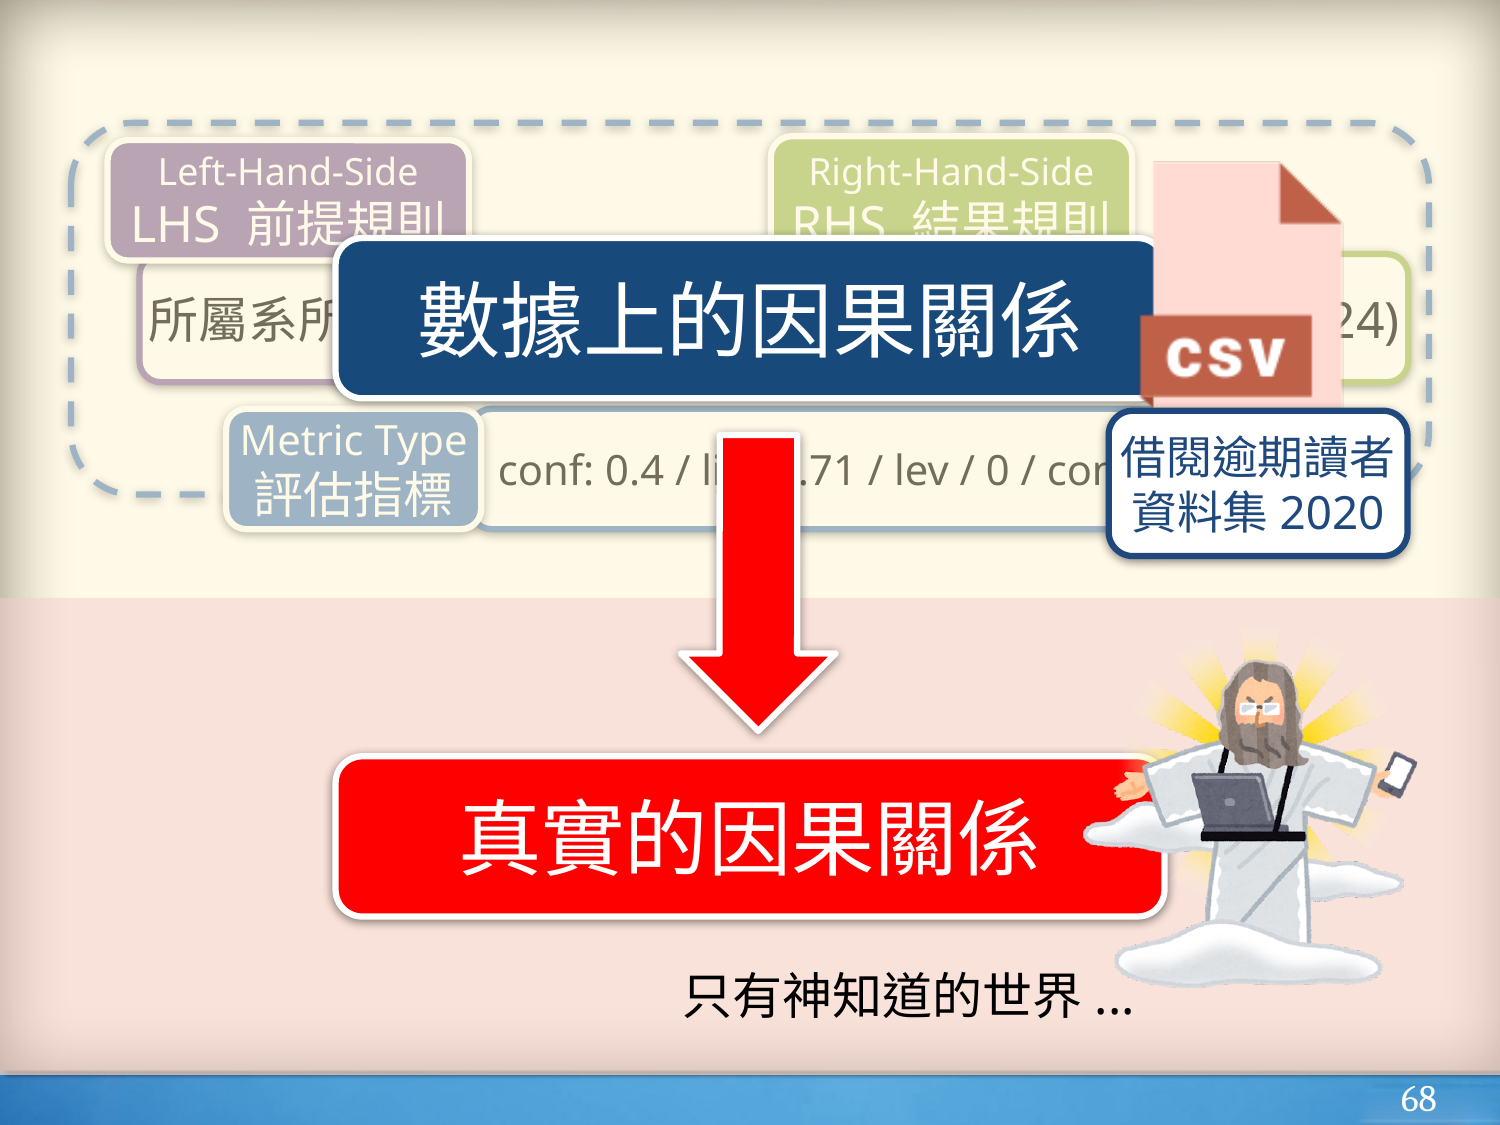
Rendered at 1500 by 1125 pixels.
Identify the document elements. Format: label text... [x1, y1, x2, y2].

text_box [0, 0, 1500, 597]
text_box [680, 435, 836, 731]
picture [1108, 160, 1375, 427]
text_box 借閱逾期讀者資料集2020 [1108, 410, 1408, 557]
text_box [0, 597, 1500, 1075]
text_box 數據上的因果關係 [335, 238, 1103, 399]
picture [1066, 610, 1450, 994]
picture [0, 1075, 1500, 1125]
text_box 只有神知道的世界... [642, 956, 1151, 1023]
slide_number ‹#› [1350, 1075, 1488, 1118]
text_box 真實的因果關係 [335, 756, 1061, 917]
